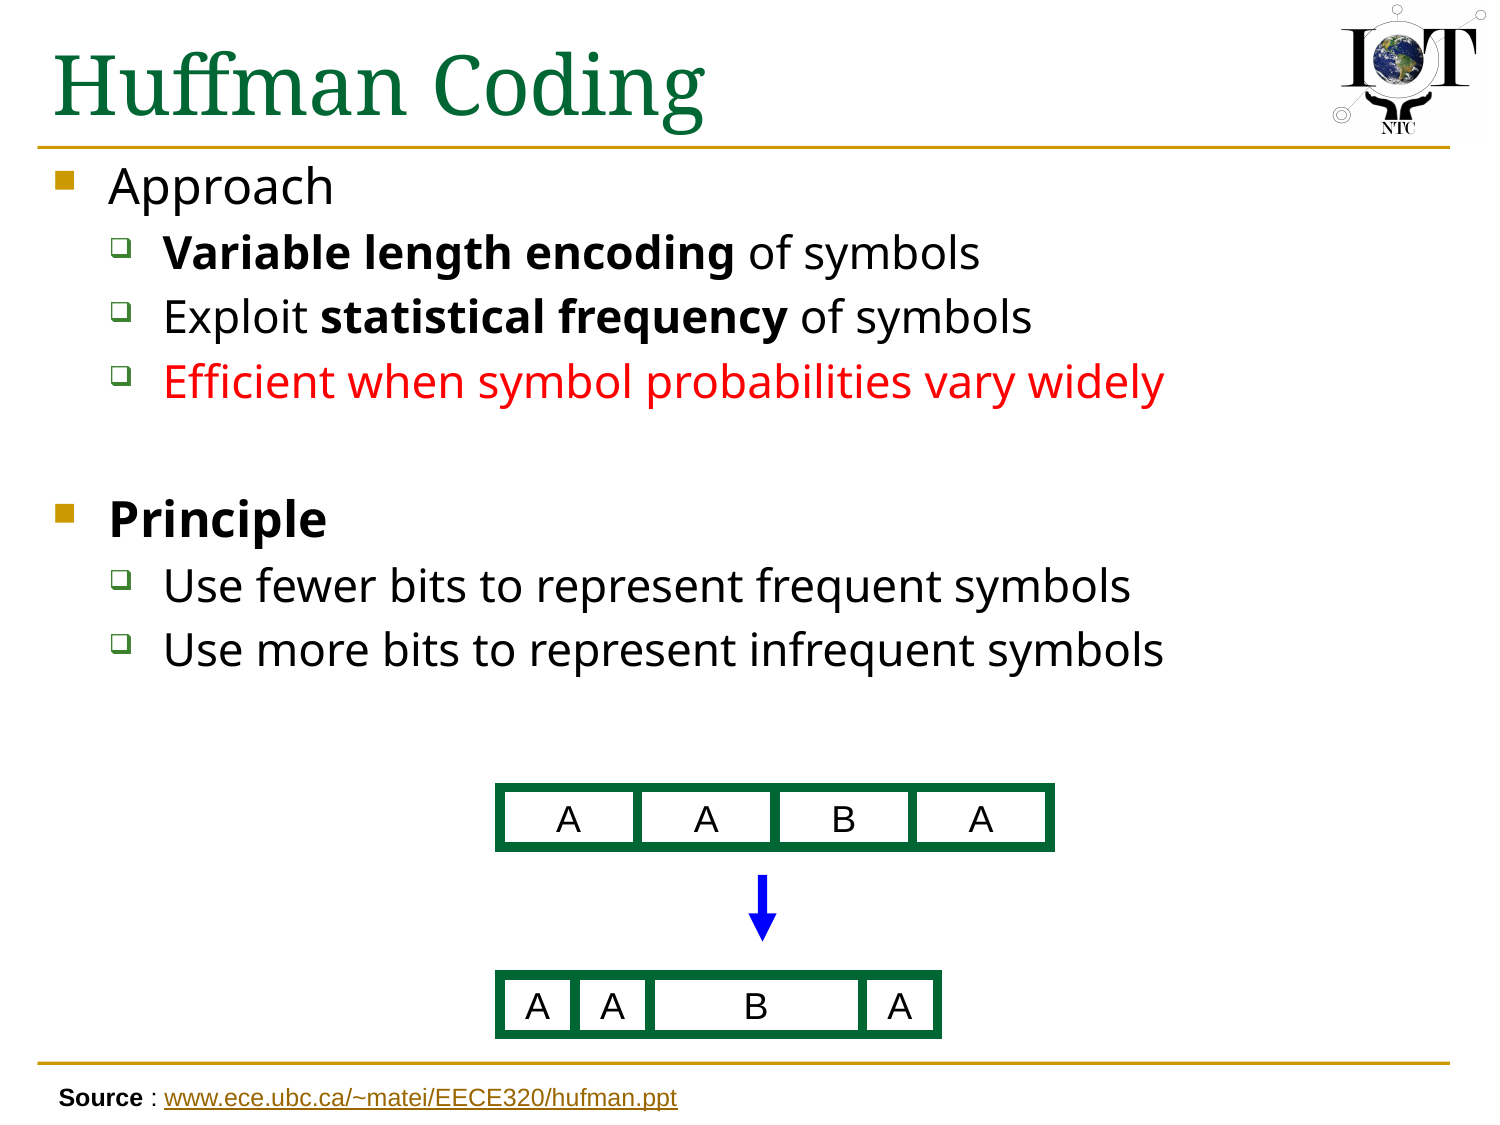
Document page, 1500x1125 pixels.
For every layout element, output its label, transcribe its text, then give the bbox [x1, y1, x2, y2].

text_box A [912, 787, 1050, 847]
text_box A [574, 974, 649, 1035]
list Approach Variable length encoding of symbols Exploit statistical frequency of symbols Efficient when symbol probabilities vary widely Principle Use fewer bits to represent frequent symbols Use more bits to represent infrequent symbols [37, 147, 1450, 1007]
text_box A [499, 787, 637, 847]
text_box [756, 874, 769, 942]
title Huffman Coding [37, 24, 1450, 147]
text_box A [499, 974, 574, 1035]
text_box A [637, 787, 774, 847]
text_box Source : www.ece.ubc.ca/~matei/EECE320/hufman.ppt [43, 1074, 1169, 1120]
text_box B [649, 974, 863, 1035]
text_box A [863, 974, 938, 1035]
text_box B [774, 787, 912, 847]
picture [1321, 0, 1488, 138]
